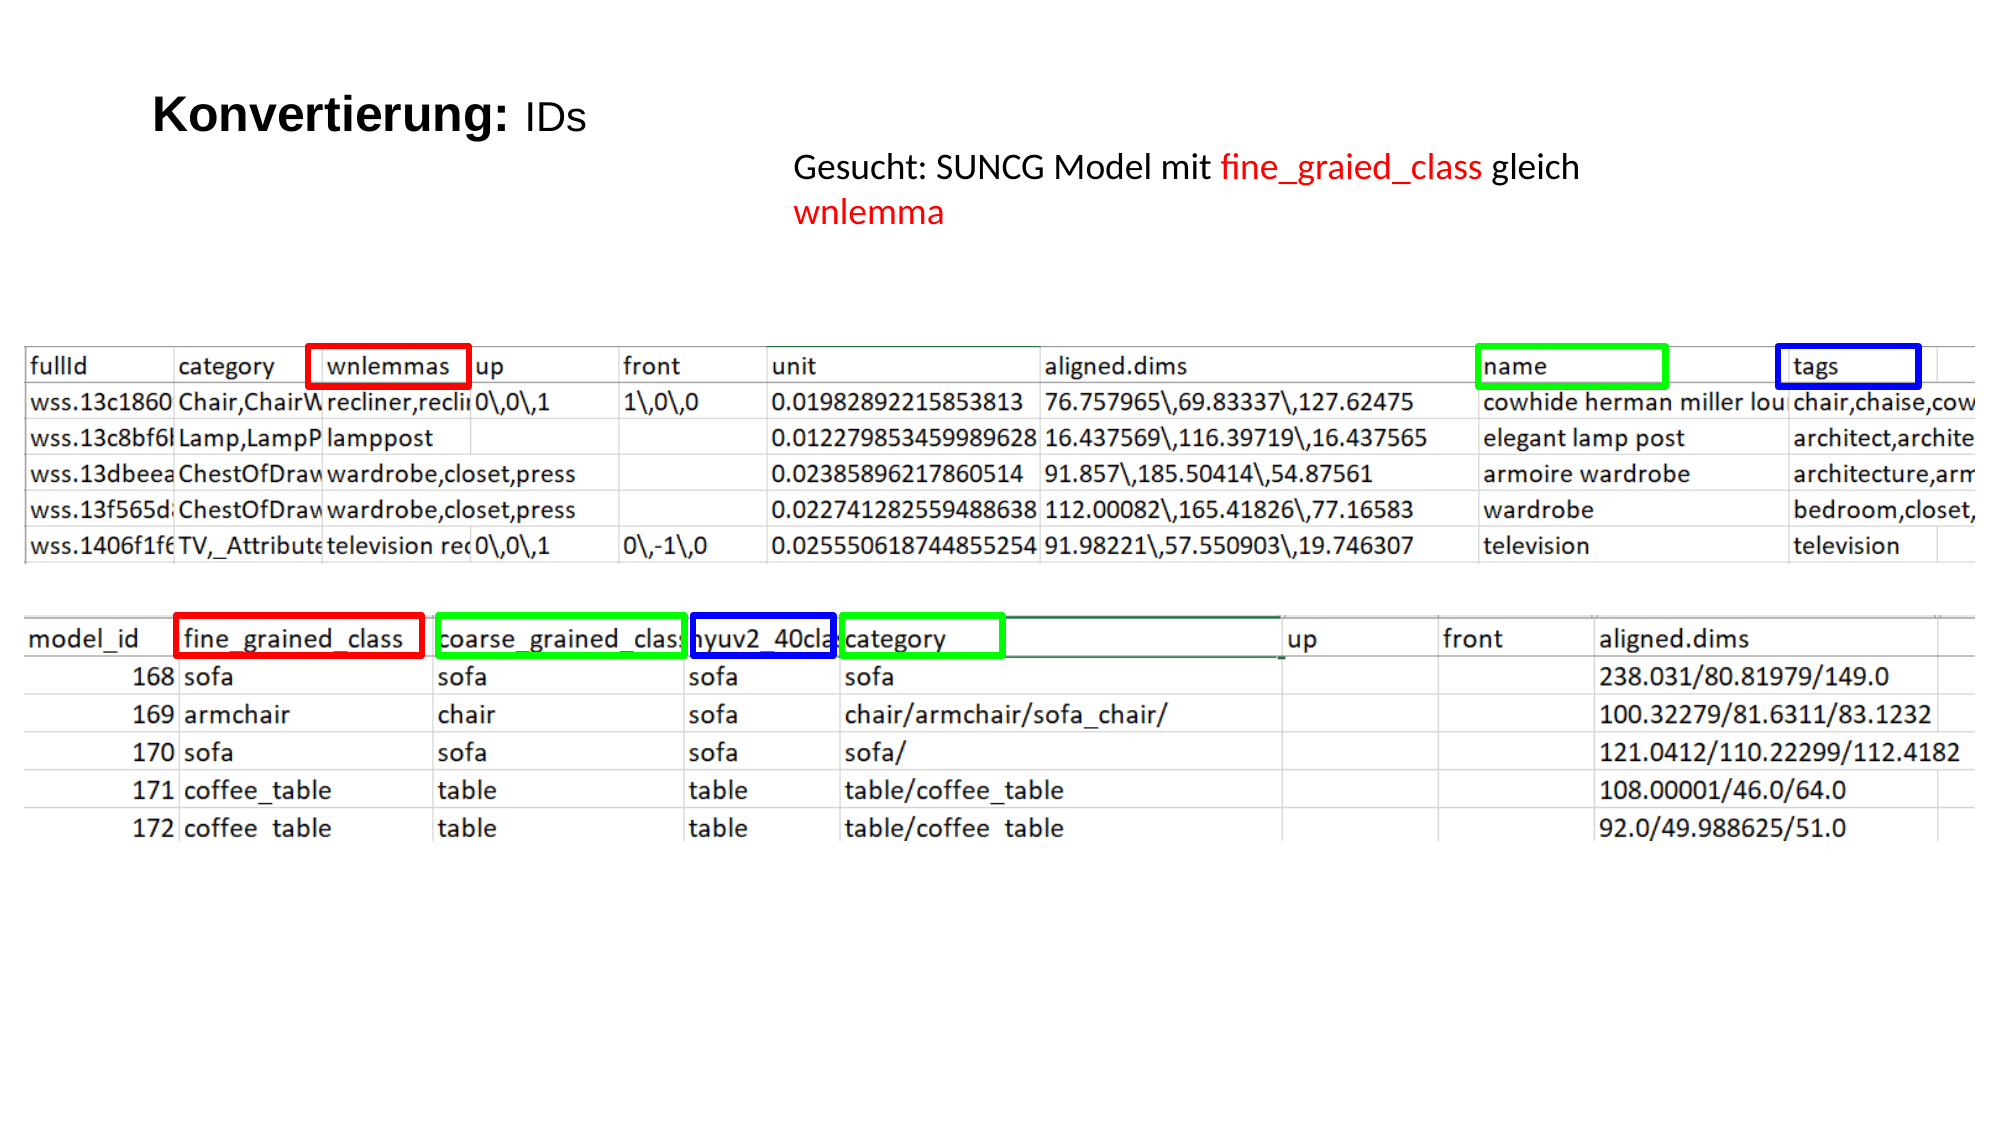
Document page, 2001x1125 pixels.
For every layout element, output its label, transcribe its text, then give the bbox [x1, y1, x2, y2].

text_box Gesucht: SUNCG Model mit fine_graied_class gleich wnlemma [778, 127, 1666, 248]
text_box Konvertierung: IDs [137, 59, 1726, 216]
picture [24, 615, 1976, 841]
picture [24, 346, 1976, 565]
